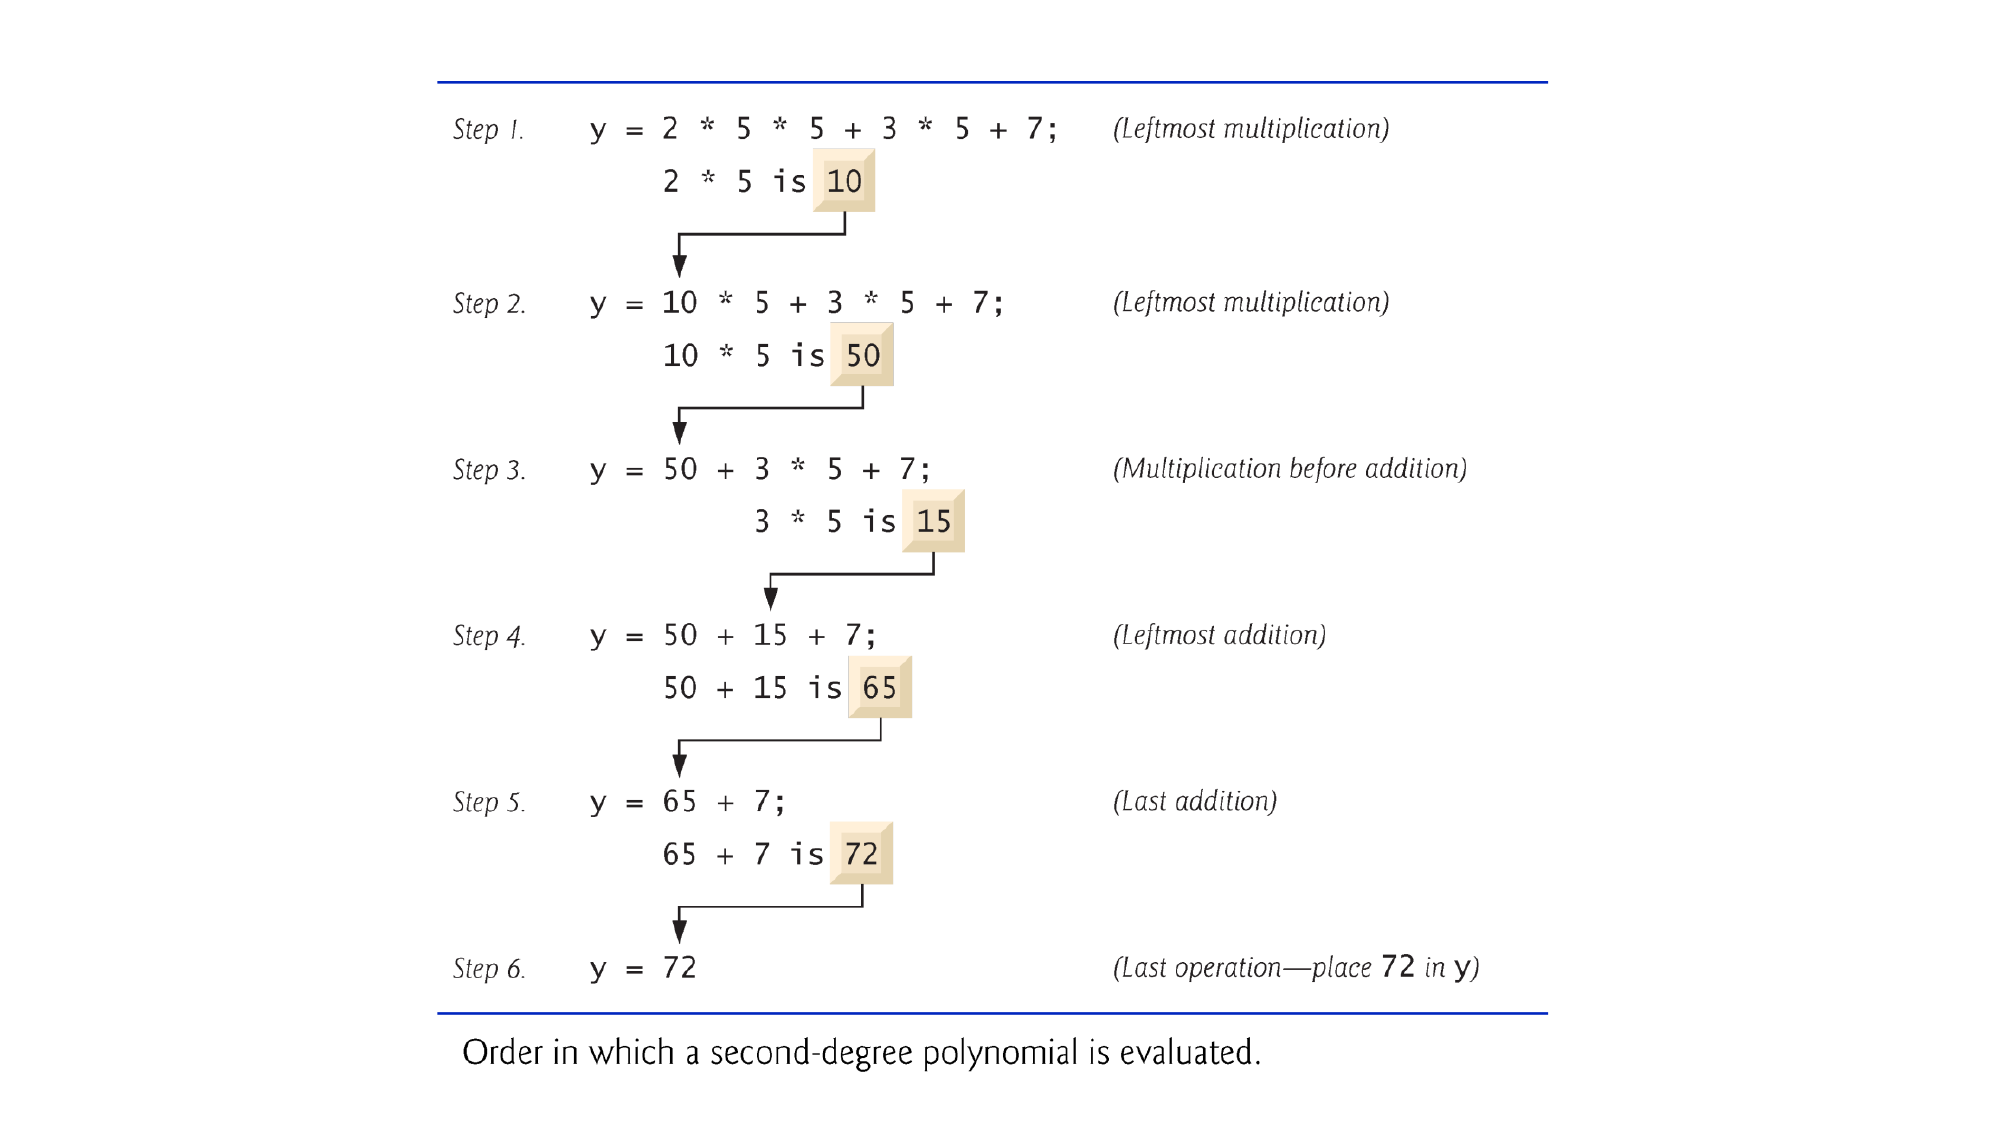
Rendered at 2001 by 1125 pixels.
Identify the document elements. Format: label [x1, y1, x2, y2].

picture [437, 14, 1549, 1093]
